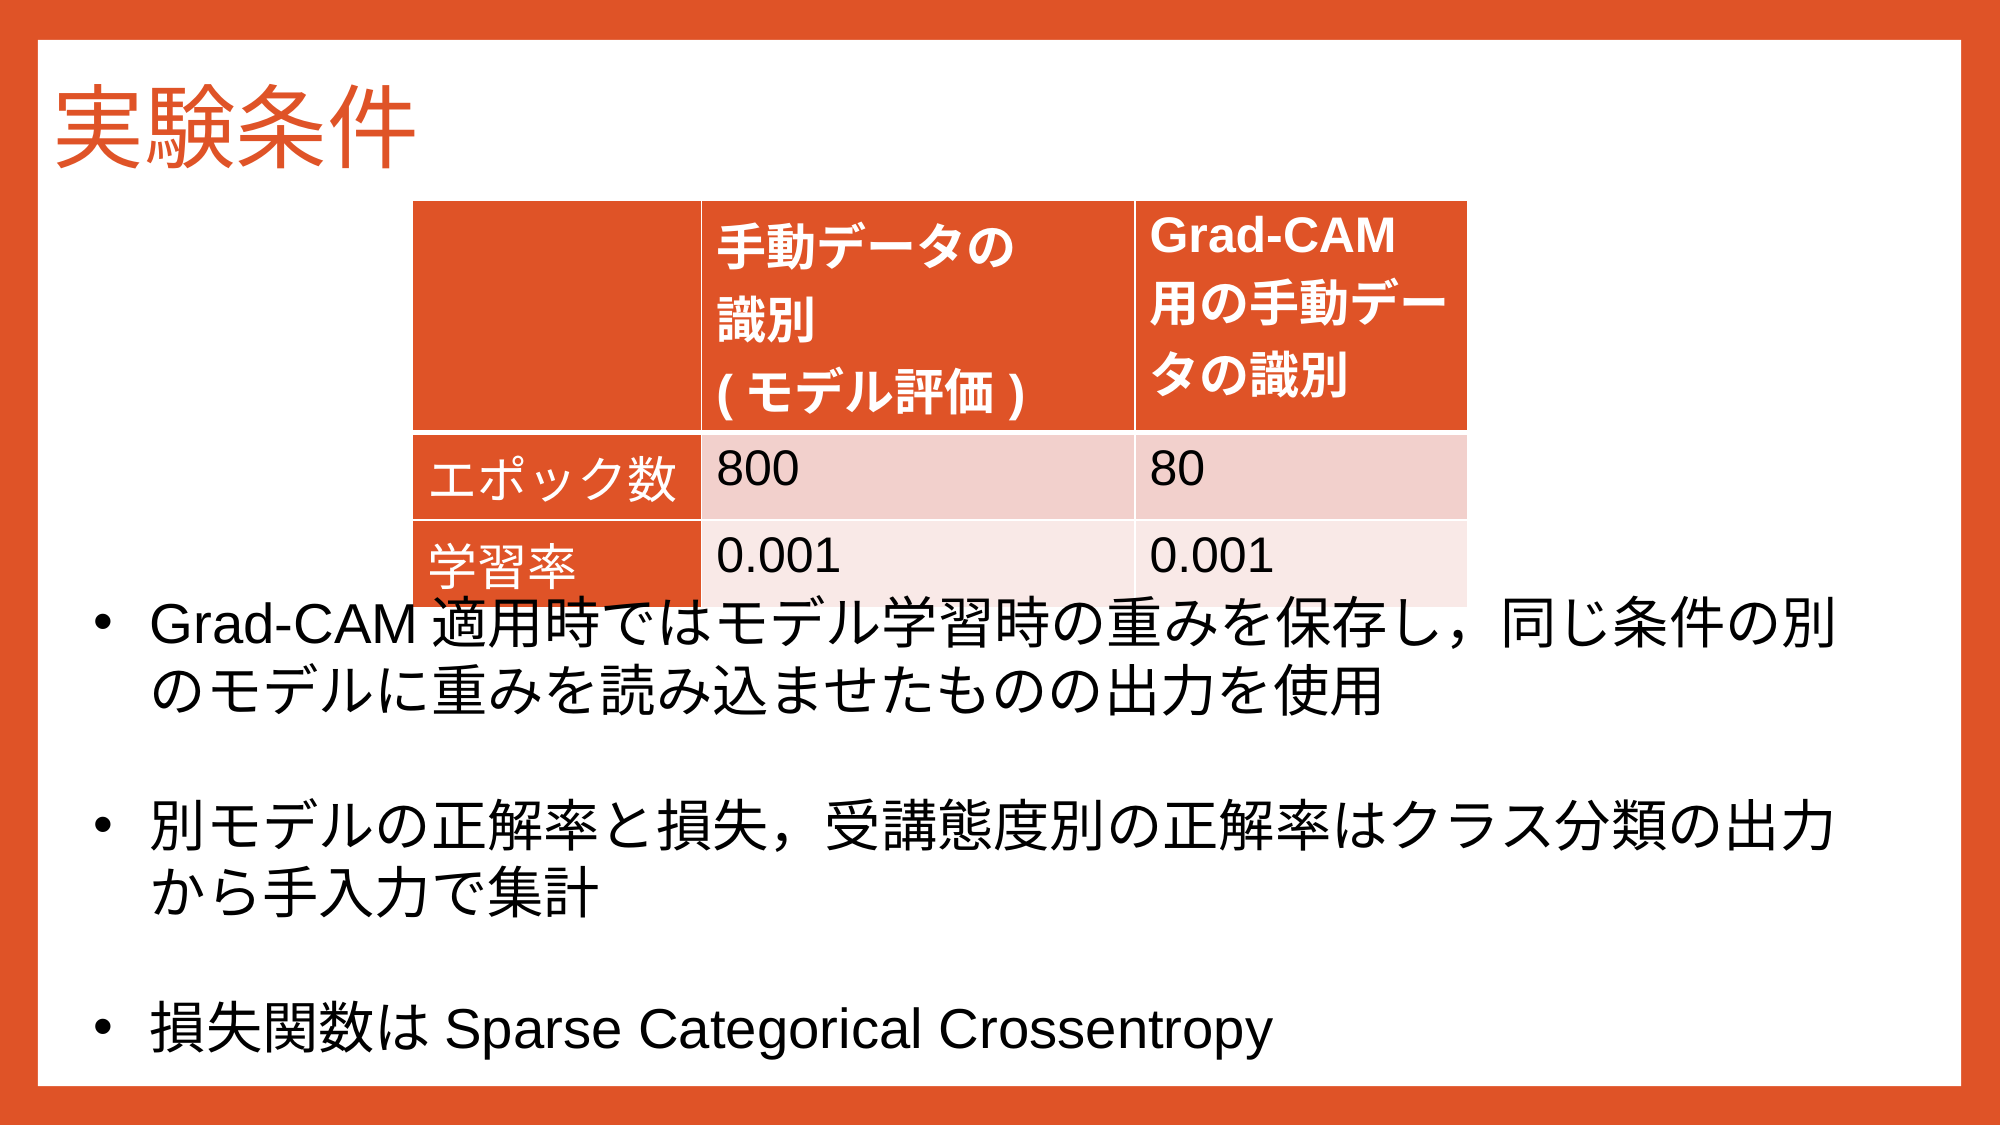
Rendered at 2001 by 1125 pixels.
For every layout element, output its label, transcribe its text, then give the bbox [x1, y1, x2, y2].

table_cell 0.001 [1136, 521, 1467, 579]
table_cell エポック数 [413, 435, 701, 519]
table_header [413, 201, 701, 430]
table_cell 学習率 [413, 521, 701, 579]
table_cell 800 [702, 435, 1134, 519]
table_header Grad-CAM用の手動データの識別 [1136, 201, 1467, 430]
table_cell 80 [1136, 435, 1467, 519]
table_cell 0.001 [702, 521, 1134, 579]
title 実験条件 [37, 20, 1658, 243]
table_header 手動データの 識別 (モデル評価) [702, 201, 1134, 430]
text_box Grad-CAM適用時ではモデル学習時の重みを保存し，同じ条件の別のモデルに重みを読み込ませたものの出力を使用 別モデルの正解率と損失，受講態度別の正解率はクラス分類の出力から手入力で集計 損失関数はSparse Categorical Crossentropy [78, 579, 1890, 1125]
